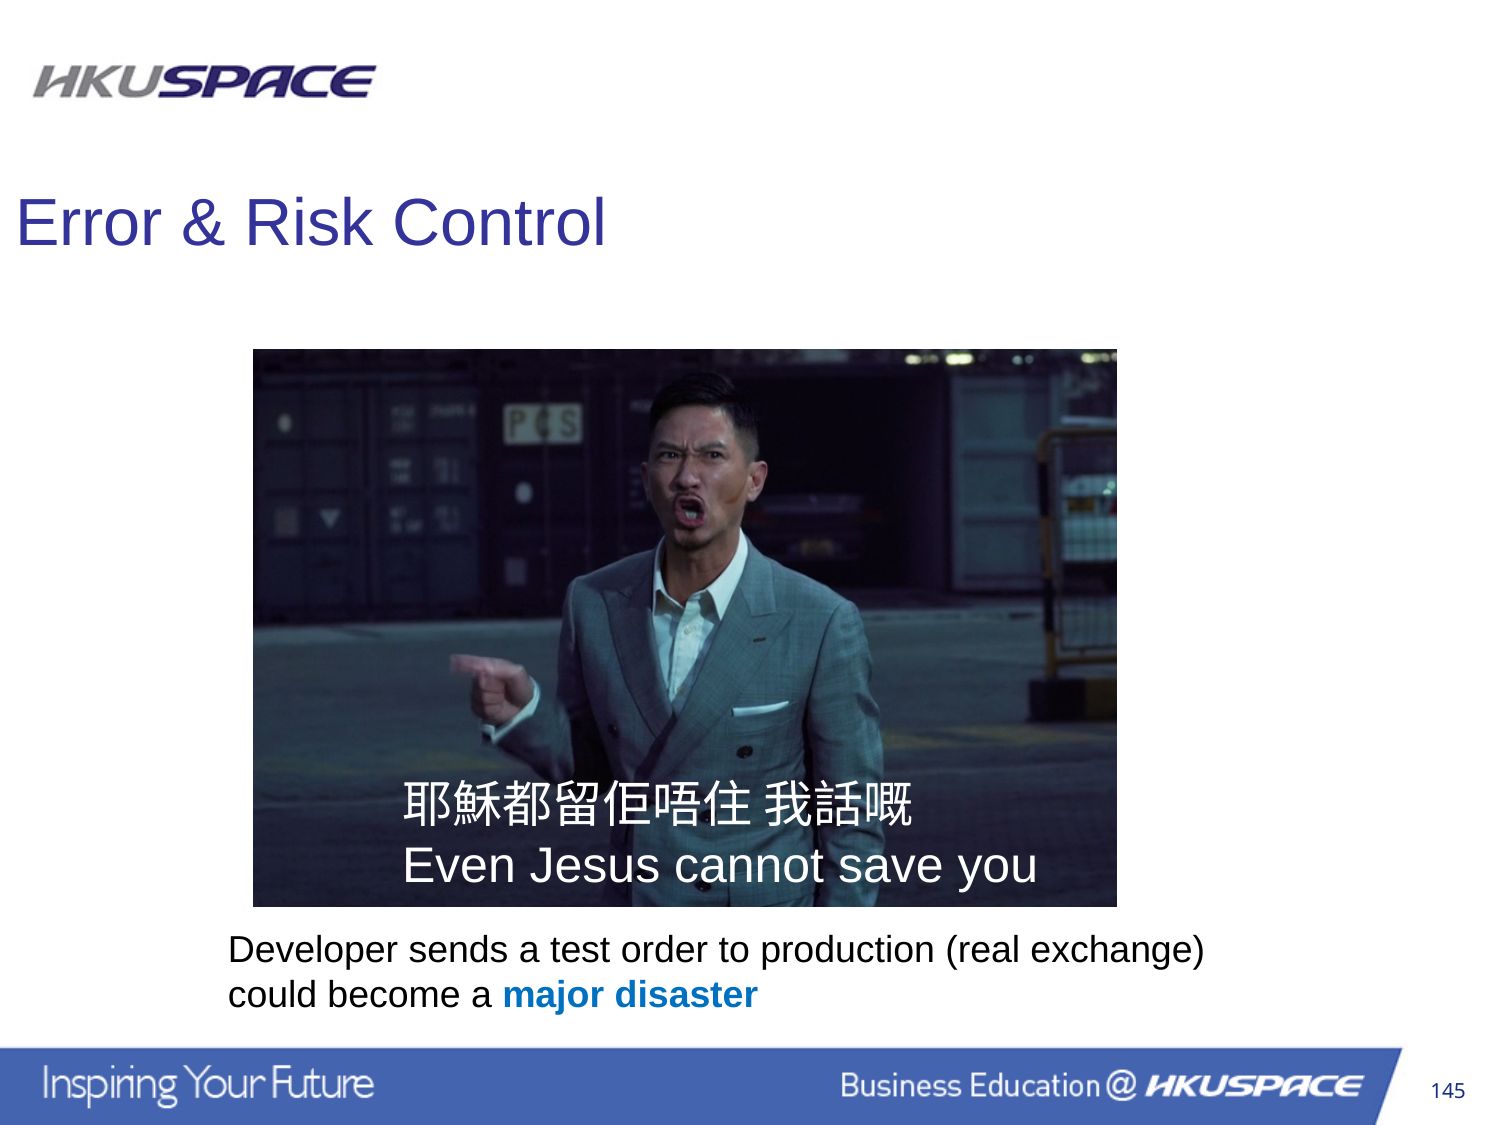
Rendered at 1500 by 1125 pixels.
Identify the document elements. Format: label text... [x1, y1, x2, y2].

picture [0, 0, 1500, 1125]
slide_number 145 [1415, 1070, 1499, 1125]
text_box Developer sends a test order to production (real exchange) could become a major disaster [147, 917, 1223, 1022]
title Error & Risk Control [0, 101, 1325, 266]
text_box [253, 349, 1117, 908]
